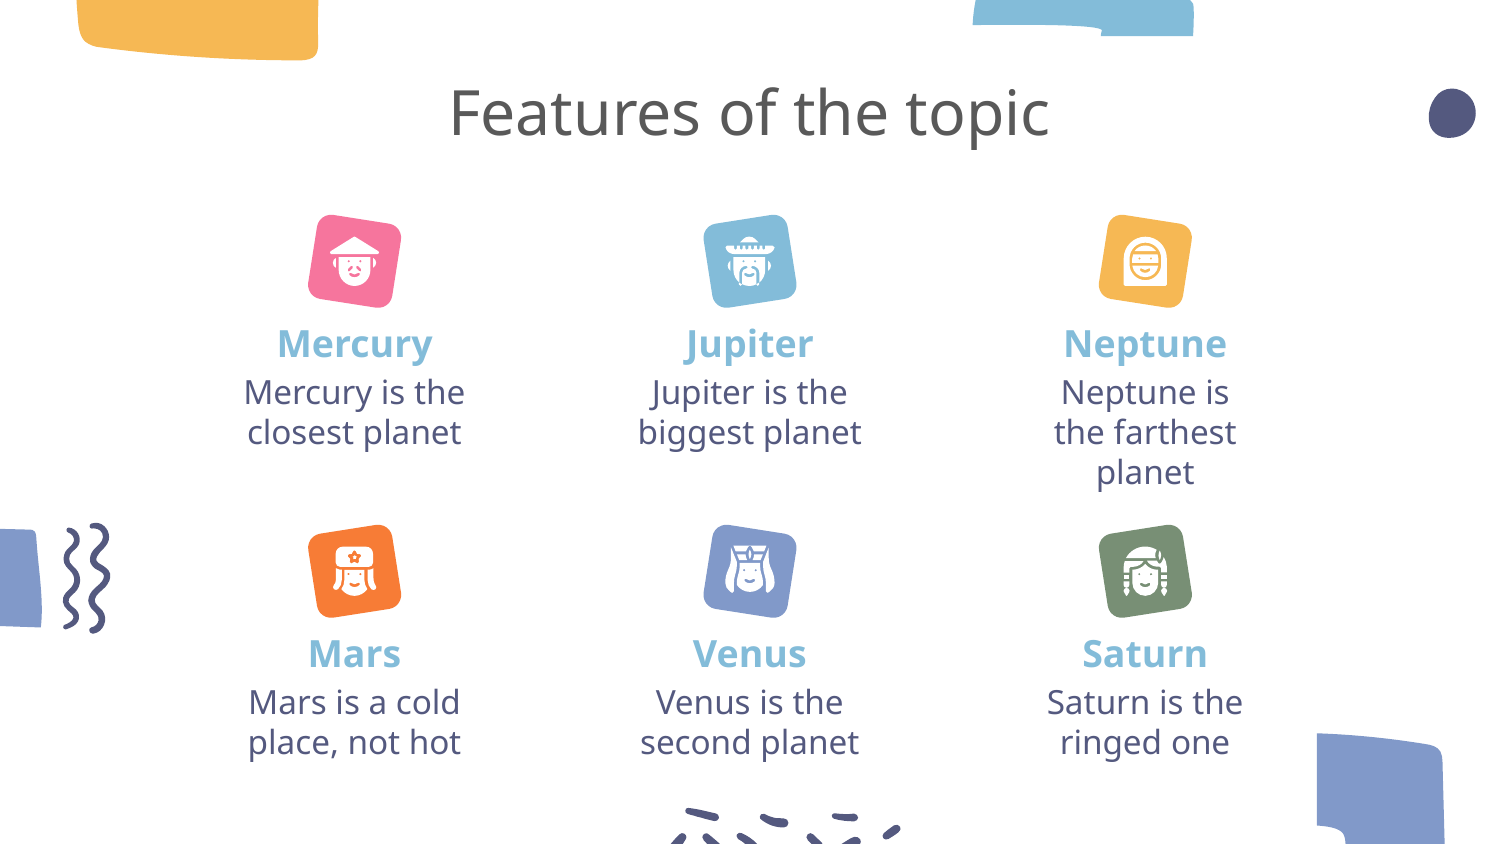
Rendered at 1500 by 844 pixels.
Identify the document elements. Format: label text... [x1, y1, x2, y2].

text_box [1098, 214, 1192, 308]
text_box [329, 236, 380, 287]
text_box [1123, 546, 1168, 597]
text_box [308, 524, 402, 618]
subtitle Venus [621, 615, 879, 666]
text_box [1098, 524, 1192, 618]
text_box [703, 524, 797, 618]
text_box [724, 236, 775, 287]
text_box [332, 546, 377, 597]
text_box [308, 214, 402, 308]
subtitle Neptune is the farthest planet [1016, 356, 1274, 464]
subtitle Mercury [226, 305, 484, 356]
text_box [724, 545, 775, 594]
text_box [703, 214, 797, 308]
subtitle Mars is a cold place, not hot [226, 666, 484, 774]
subtitle Saturn is the ringed one [1016, 666, 1274, 774]
title Features of the topic [115, 58, 1385, 153]
subtitle Saturn [1016, 615, 1274, 666]
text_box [1123, 236, 1168, 287]
subtitle Mars [226, 615, 484, 666]
subtitle Jupiter is the biggest planet [621, 356, 879, 464]
subtitle Venus is the second planet [621, 666, 879, 774]
subtitle Neptune [1016, 305, 1274, 356]
subtitle Jupiter [621, 305, 879, 356]
subtitle Mercury is the closest planet [226, 356, 484, 464]
